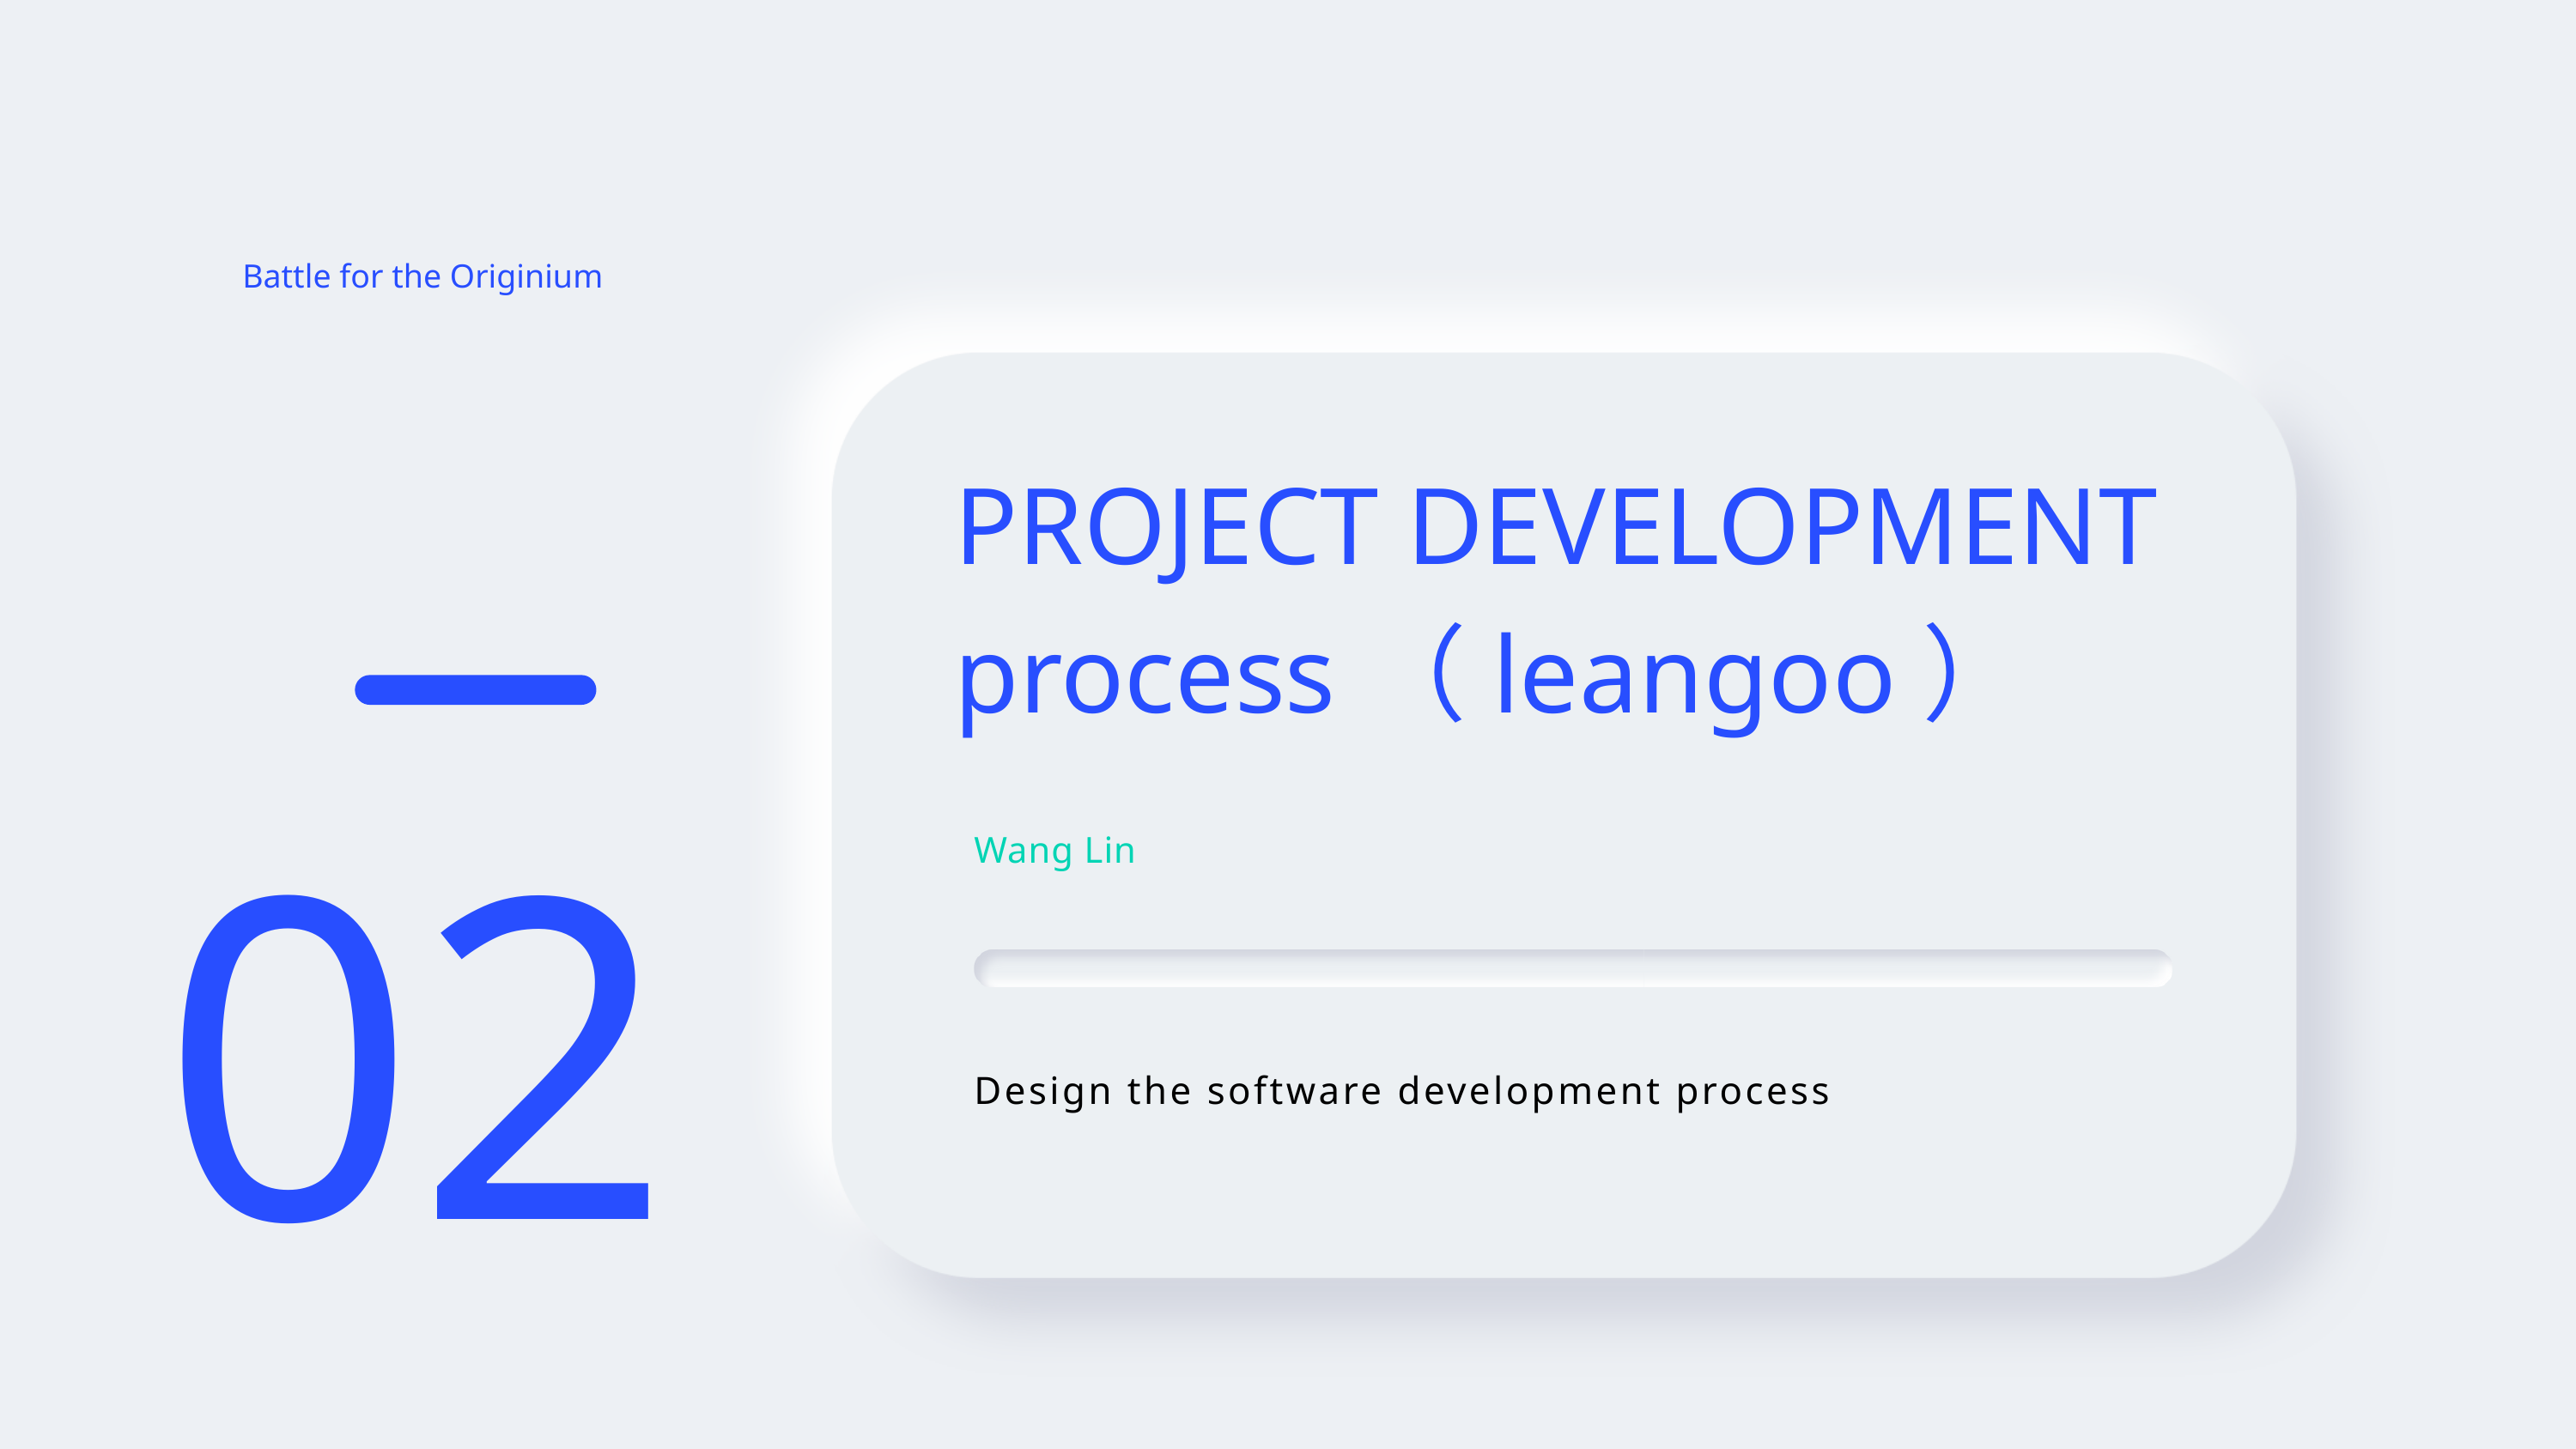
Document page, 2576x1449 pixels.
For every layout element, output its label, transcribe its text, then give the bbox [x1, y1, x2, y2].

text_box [974, 949, 2173, 988]
text_box [733, 254, 2397, 1377]
text_box Battle for the Originium [234, 249, 632, 295]
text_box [355, 675, 597, 706]
text_box Design the software development process [974, 1036, 1970, 1112]
text_box Wang Lin [974, 819, 2136, 870]
text_box PROJECT DEVELOPMENT process（leangoo） [954, 438, 2576, 819]
text_box 02 [161, 682, 706, 1309]
